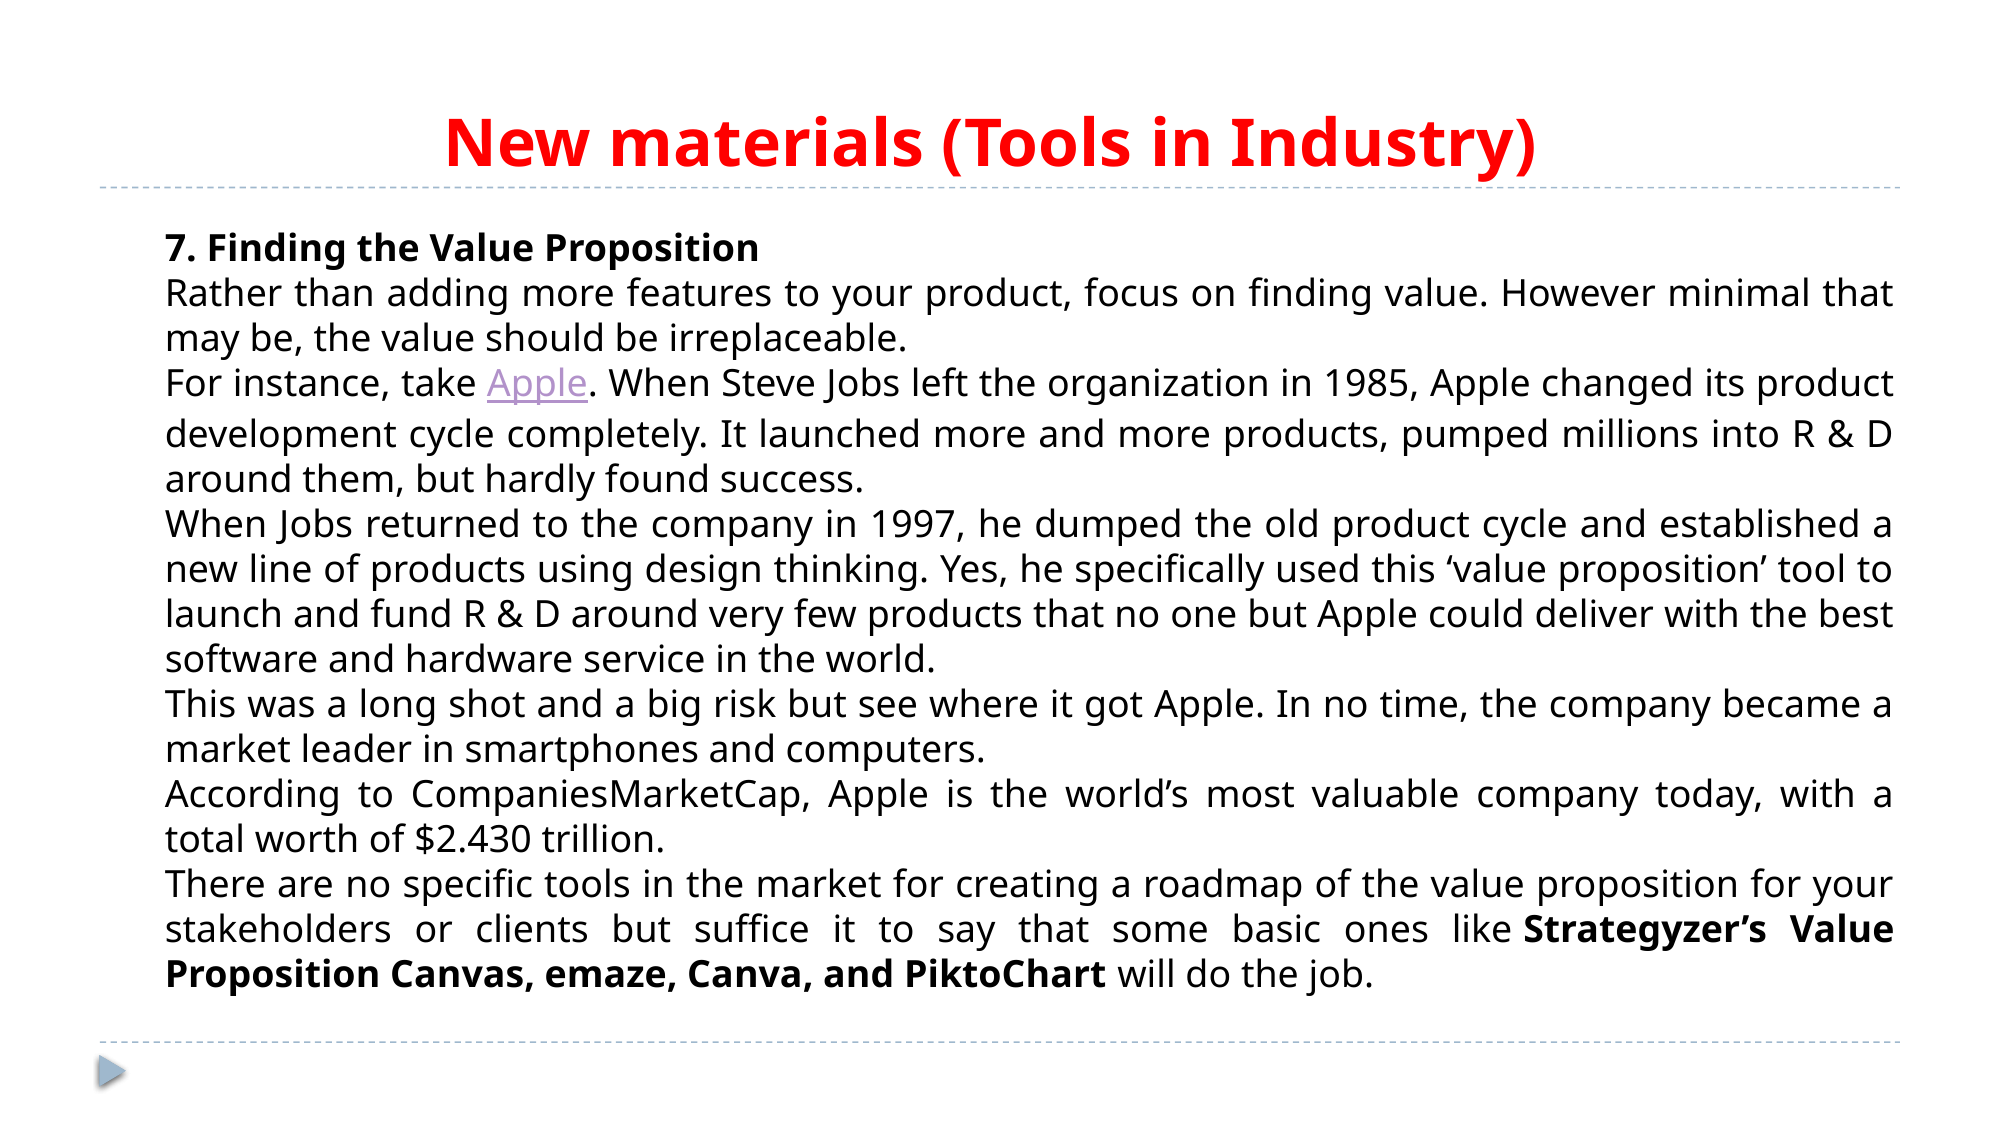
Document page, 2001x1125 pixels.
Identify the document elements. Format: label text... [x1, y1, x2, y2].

title New materials (Tools in Industry) [99, 37, 1900, 188]
text_box [109, 213, 1948, 973]
text_box 7. Finding the Value Proposition Rather than adding more features to your product, focus on finding value. However minimal that may be, the value should be irreplaceable. For instance, take Apple. When Steve Jobs left the organization in 1985, Apple changed its product development cycle completely. It launched more and more products, pumped millions into R & D around them, but hardly found success. When Jobs returned to the company in 1997, he dumped the old product cycle and established a new line of products using design thinking. Yes, he specifically used this ‘value proposition’ tool to launch and fund R & D around very few products that no one but Apple could deliver with the best software and hardware service in the world. This was a long shot and a big risk but see where it got Apple. In no time, the company became a market leader in smartphones and computers. According to CompaniesMarketCap, Apple is the world’s most valuable company today, with a total worth of $2.430 trillion. There are no specific tools in the market for creating a roadmap of the value proposition for your stakeholders or clients but suffice it to say that some basic ones like Strategyzer’s Value Proposition Canvas, emaze, Canva, and PiktoChart will do the job. [150, 217, 1910, 1003]
